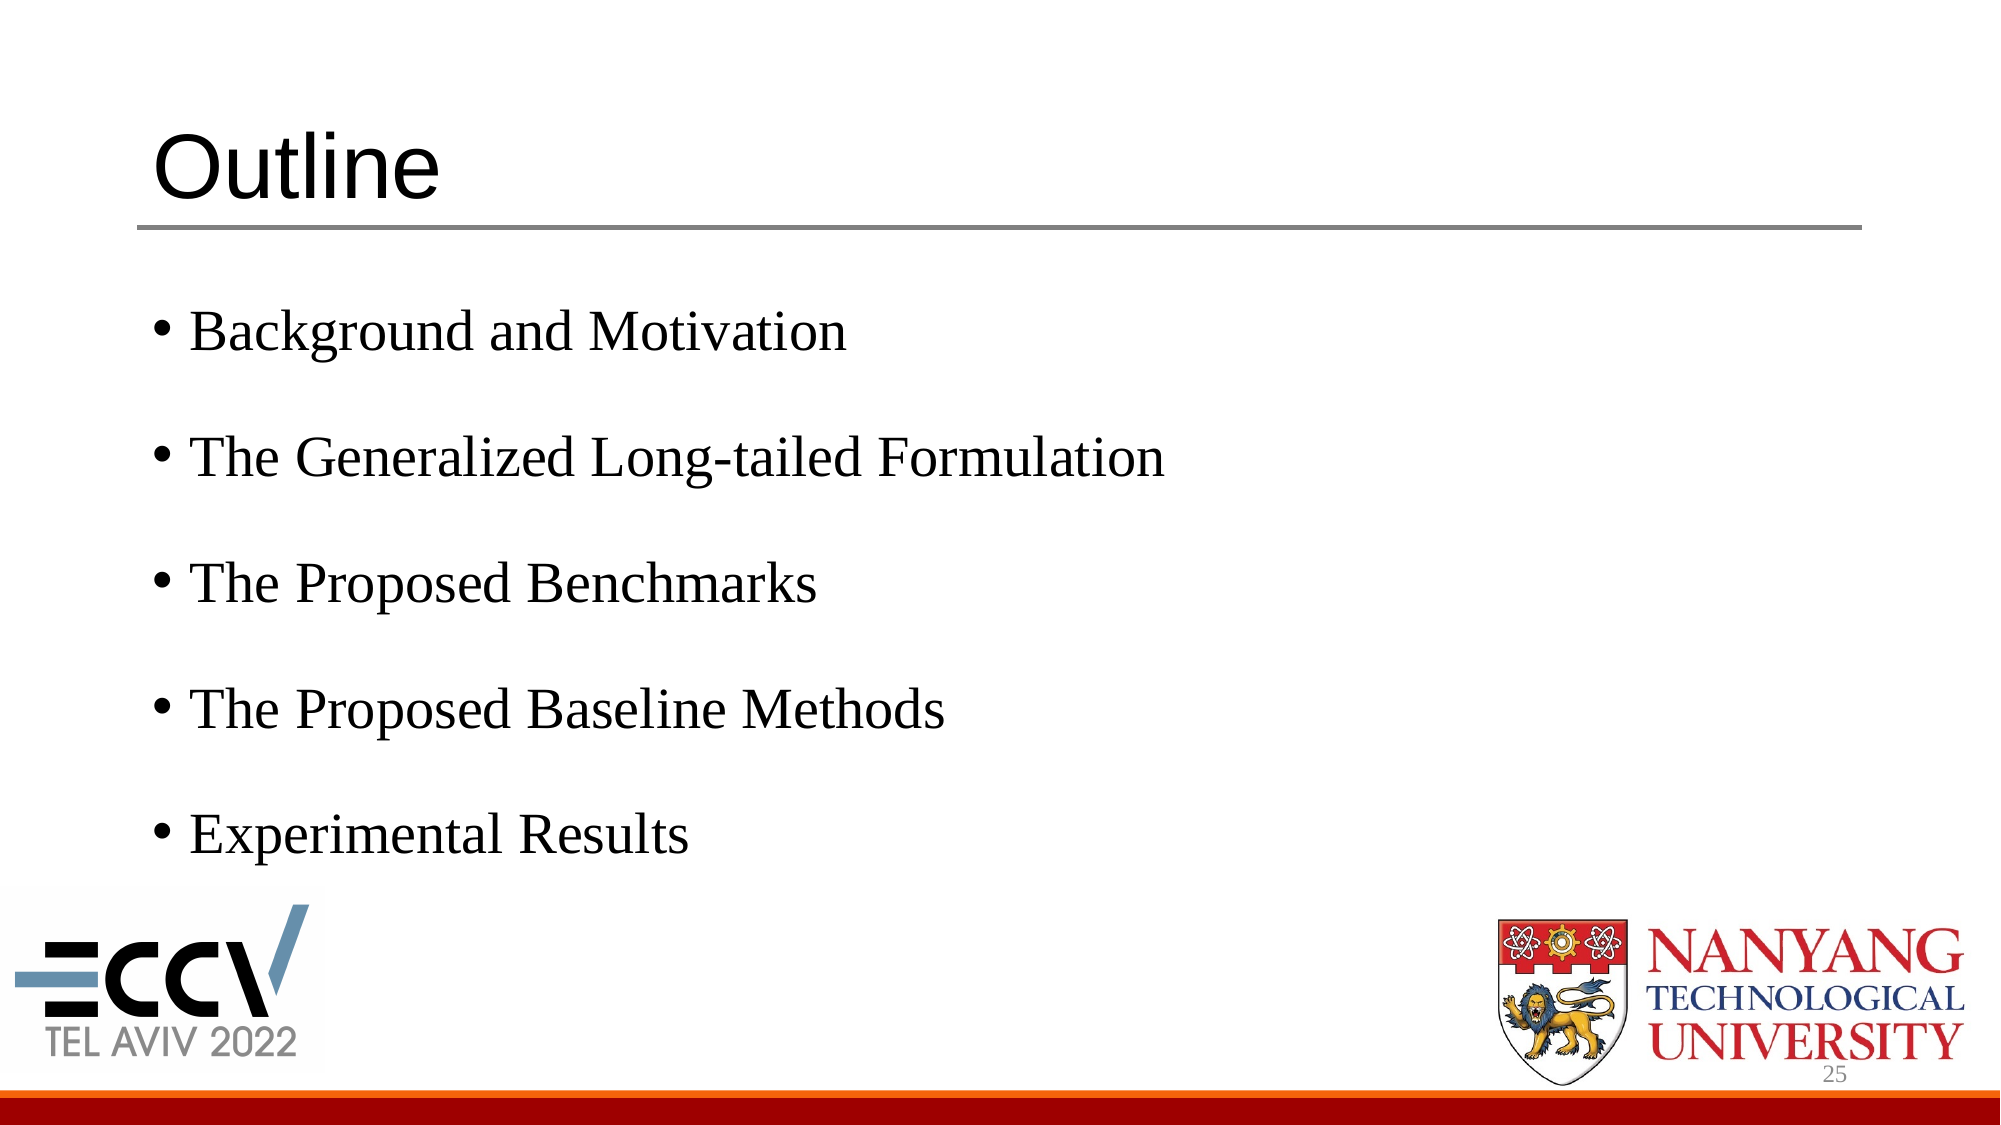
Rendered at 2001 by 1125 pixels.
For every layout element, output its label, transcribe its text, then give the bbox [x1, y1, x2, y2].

picture [0, 886, 325, 1073]
slide_number 25 [1412, 1042, 1863, 1103]
list Background and Motivation The Generalized Long-tailed Formulation The Proposed Benchmarks The Proposed Baseline Methods Experimental Results [137, 249, 1863, 1014]
picture [1485, 899, 1983, 1090]
title Outline [137, 59, 1863, 249]
